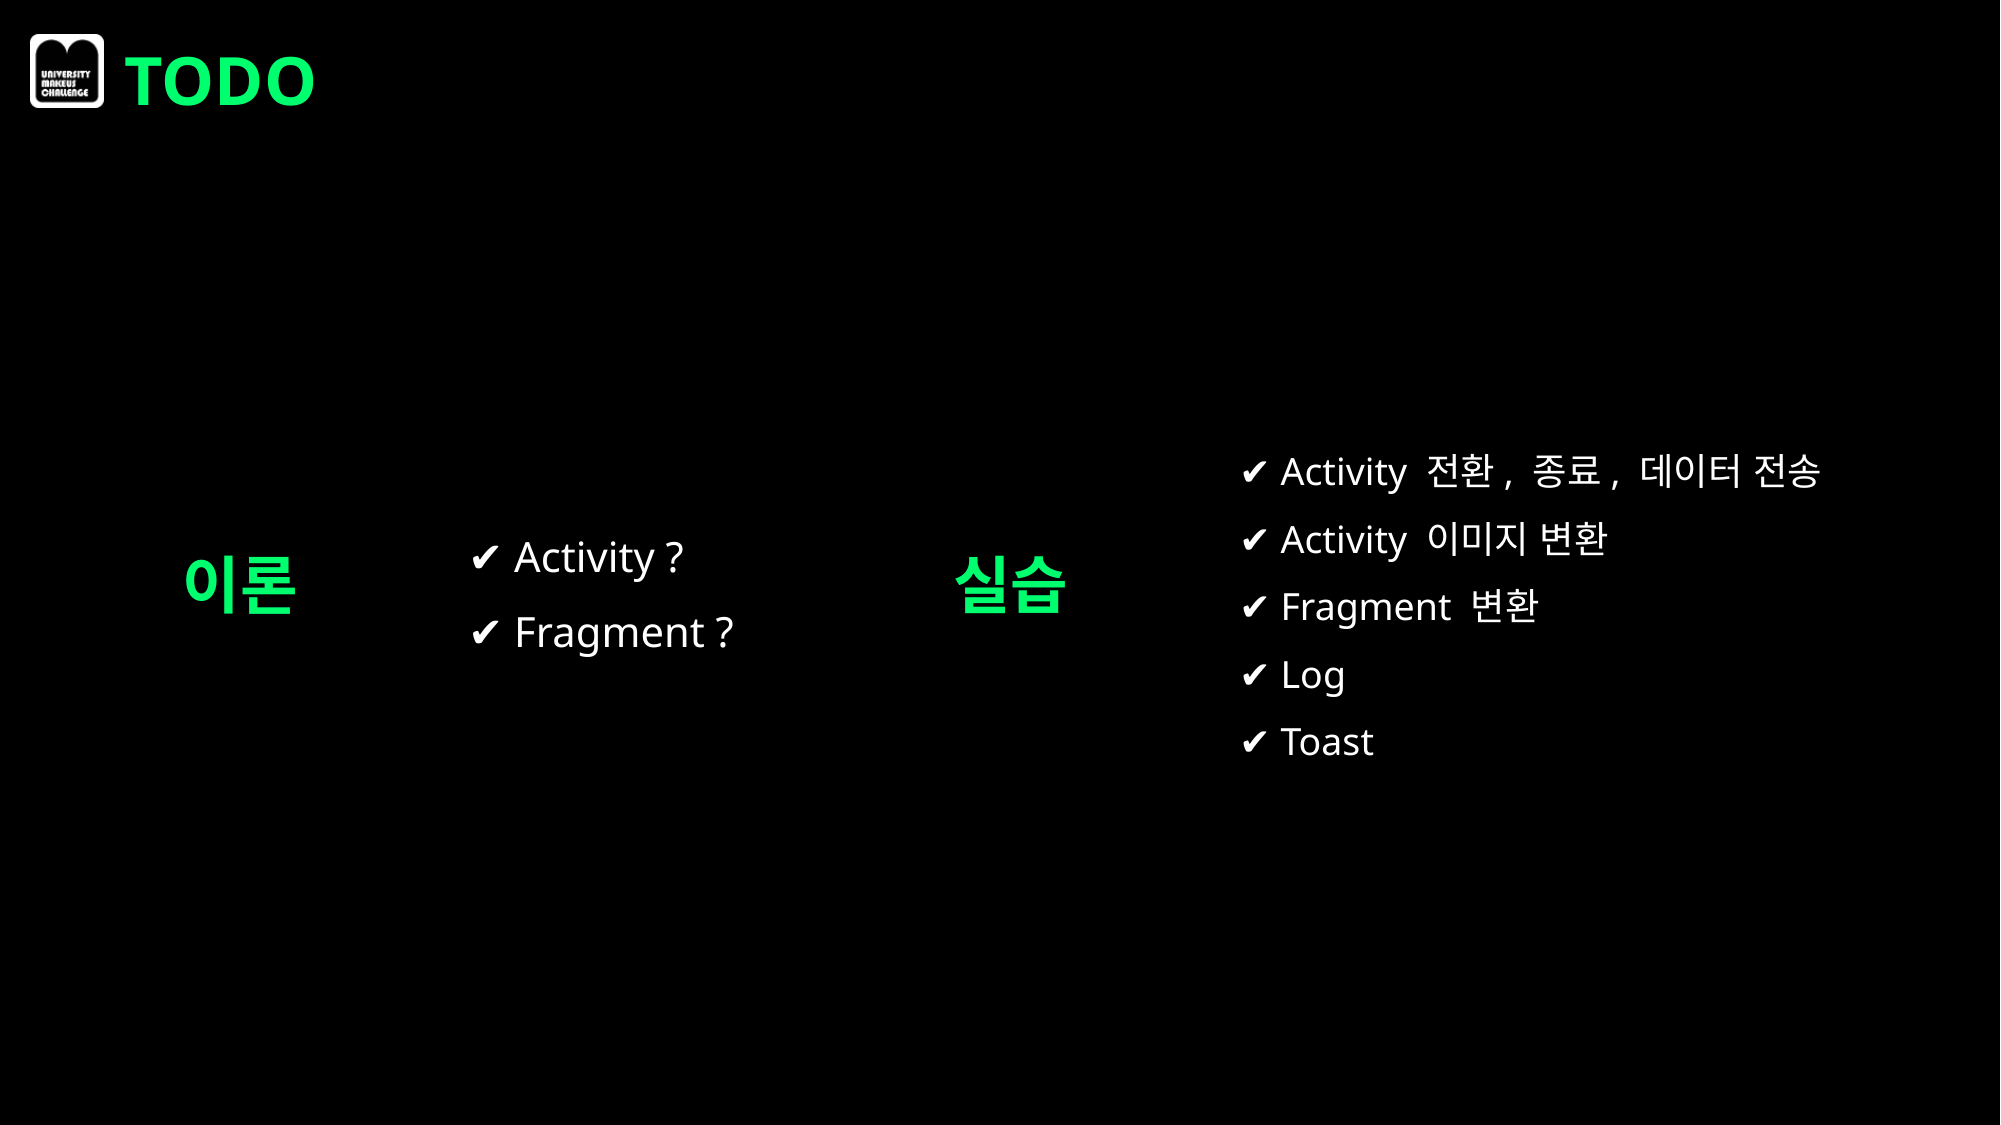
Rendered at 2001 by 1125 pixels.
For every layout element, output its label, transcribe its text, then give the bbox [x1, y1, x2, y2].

text_box ✔ Activity ? ✔ Fragment ? [453, 498, 749, 664]
text_box TODO [109, 31, 333, 126]
picture [30, 34, 104, 108]
text_box ✔ Activity 전환, 종료, 데이터 전송 ✔ Activity 이미지 변환 ✔ Fragment 변환 ✔ Log ✔ Toast [1224, 418, 1838, 906]
text_box 실습 [938, 538, 1084, 629]
text_box 이론 [168, 538, 313, 629]
